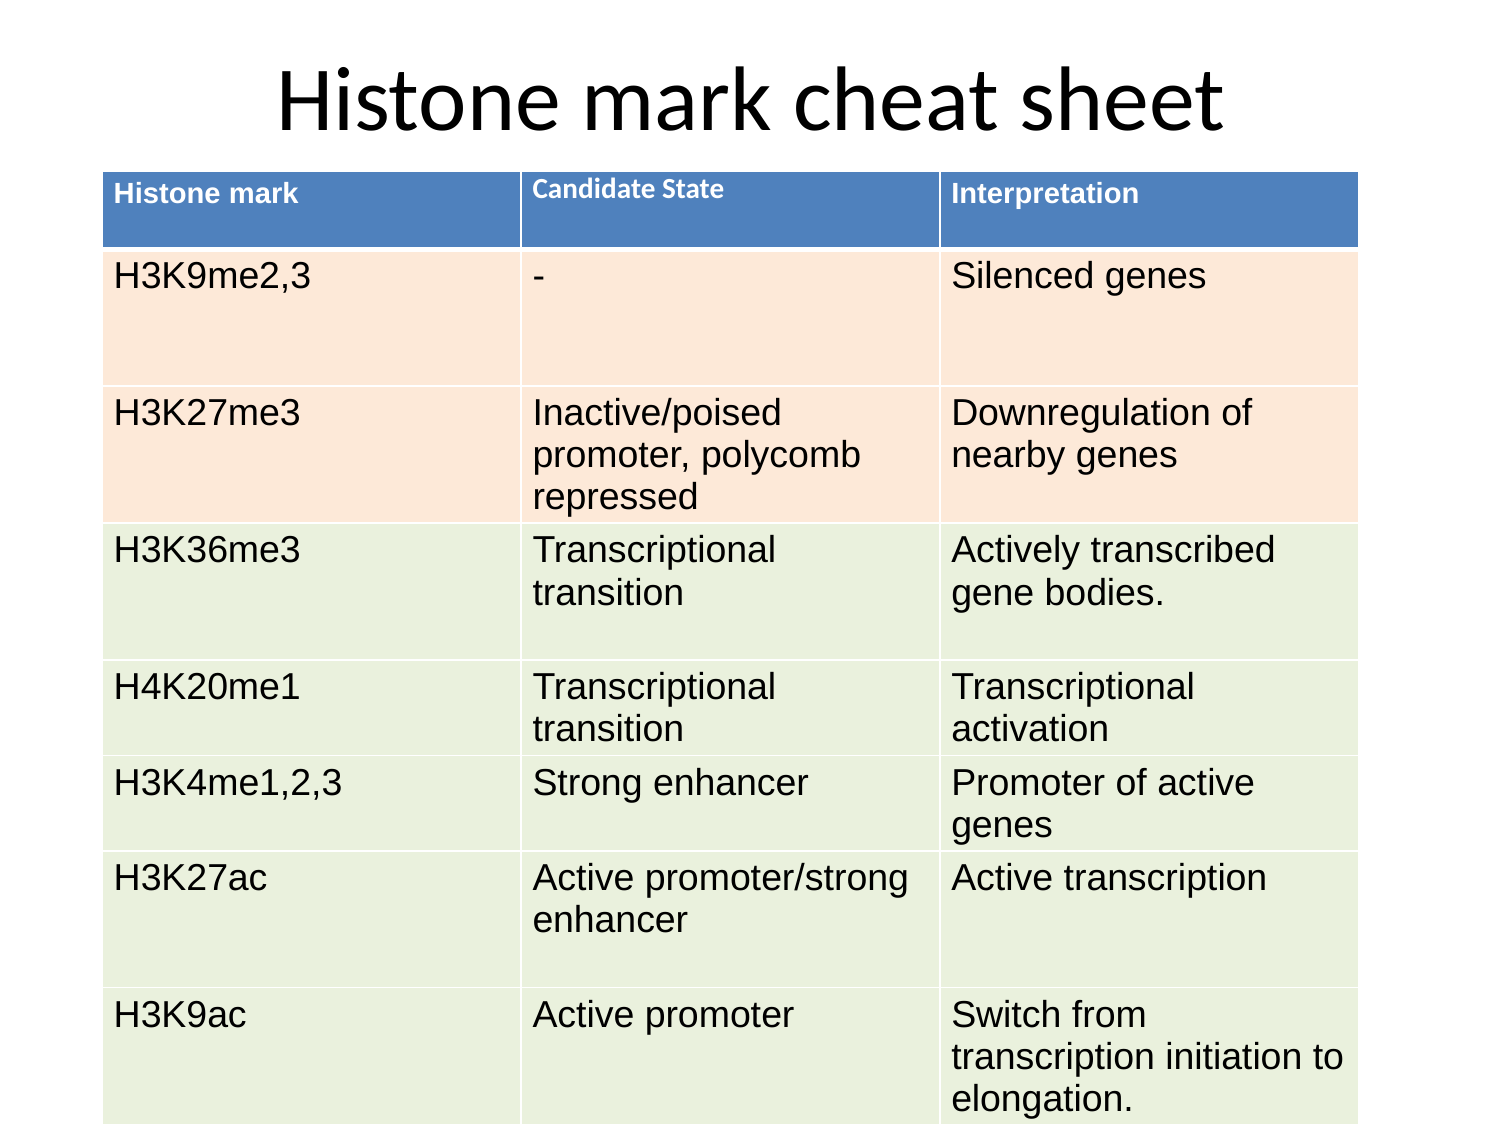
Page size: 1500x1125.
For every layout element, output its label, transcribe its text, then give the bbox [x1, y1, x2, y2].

table_cell Active transcription [941, 852, 1358, 987]
table_cell Switch from transcription initiation to elongation. [941, 988, 1358, 1124]
table_cell Inactive/poised promoter, polycomb repressed [522, 387, 939, 522]
table_cell H3K27me3 [103, 387, 520, 522]
table_cell H4K20me1 [103, 661, 520, 755]
table_cell Transcriptional transition [522, 661, 939, 755]
table_cell H3K27ac [103, 852, 520, 987]
table_header Candidate State [522, 188, 939, 247]
table_cell Downregulation of nearby genes [941, 387, 1358, 522]
table_cell Strong enhancer [522, 756, 939, 850]
table_cell H3K36me3 [103, 524, 520, 659]
table_cell Active promoter/strong enhancer [522, 852, 939, 987]
table_cell H3K9me2,3 [103, 252, 520, 385]
table_header Interpretation [941, 188, 1358, 247]
table_cell Active promoter [522, 988, 939, 1124]
table_cell Actively transcribed gene bodies. [941, 524, 1358, 659]
table_cell Silenced genes [941, 252, 1358, 385]
table_cell H3K4me1,2,3 [103, 756, 520, 850]
title Histone mark cheat sheet [76, 0, 1427, 188]
table_cell Transcriptional transition [522, 524, 939, 659]
table_cell H3K9ac [103, 988, 520, 1124]
table_cell Transcriptional activation [941, 661, 1358, 755]
table_cell Promoter of active genes [941, 756, 1358, 850]
table_cell - [522, 252, 939, 385]
table_header Histone mark [103, 188, 520, 247]
